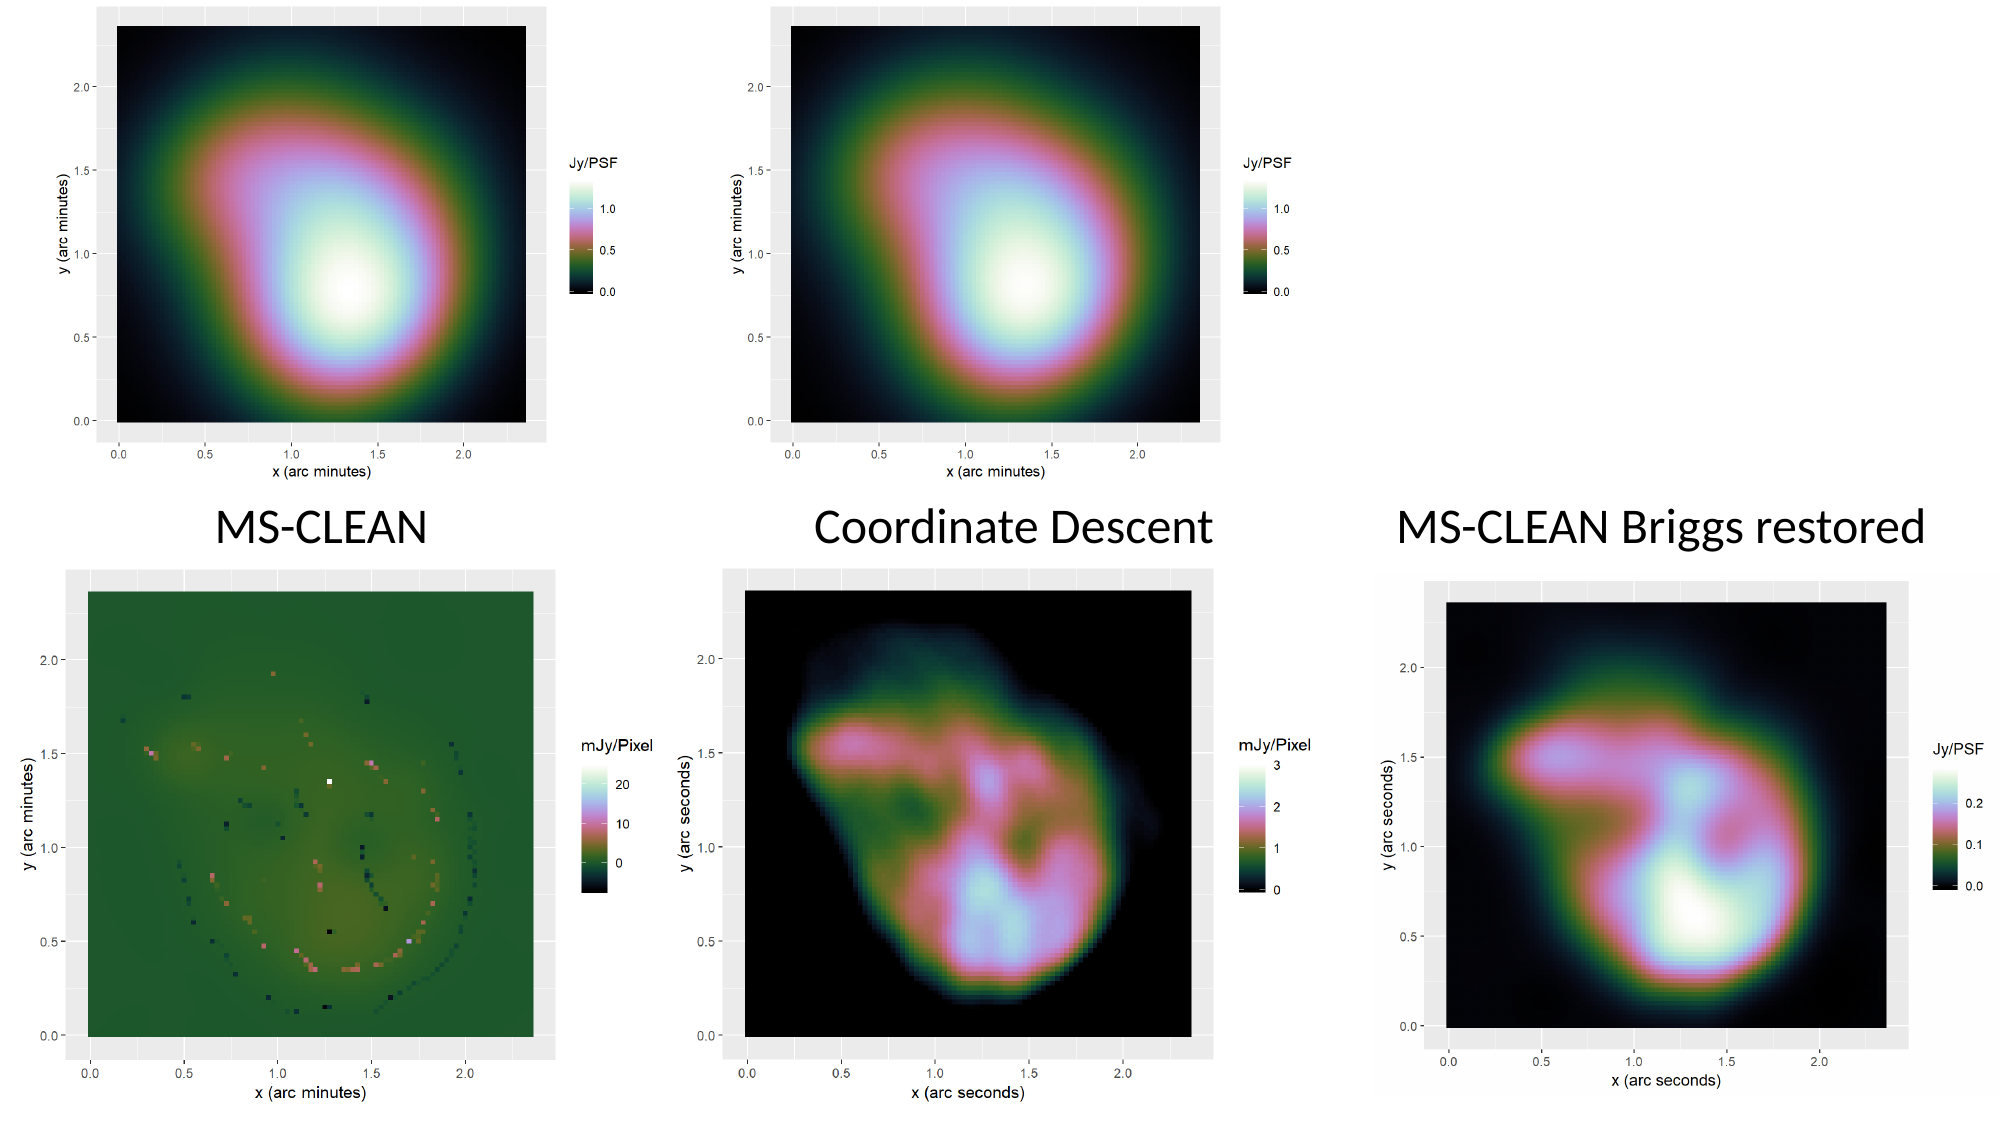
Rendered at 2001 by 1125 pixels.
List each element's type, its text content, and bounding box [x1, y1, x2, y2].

picture [1372, 573, 2000, 1097]
picture [11, 560, 1328, 1111]
text_box MS-CLEAN Briggs restored [1381, 486, 1942, 562]
text_box Coordinate Descent [799, 487, 1230, 560]
picture [722, 0, 1307, 487]
picture [48, 0, 633, 487]
text_box MS-CLEAN [199, 487, 455, 561]
